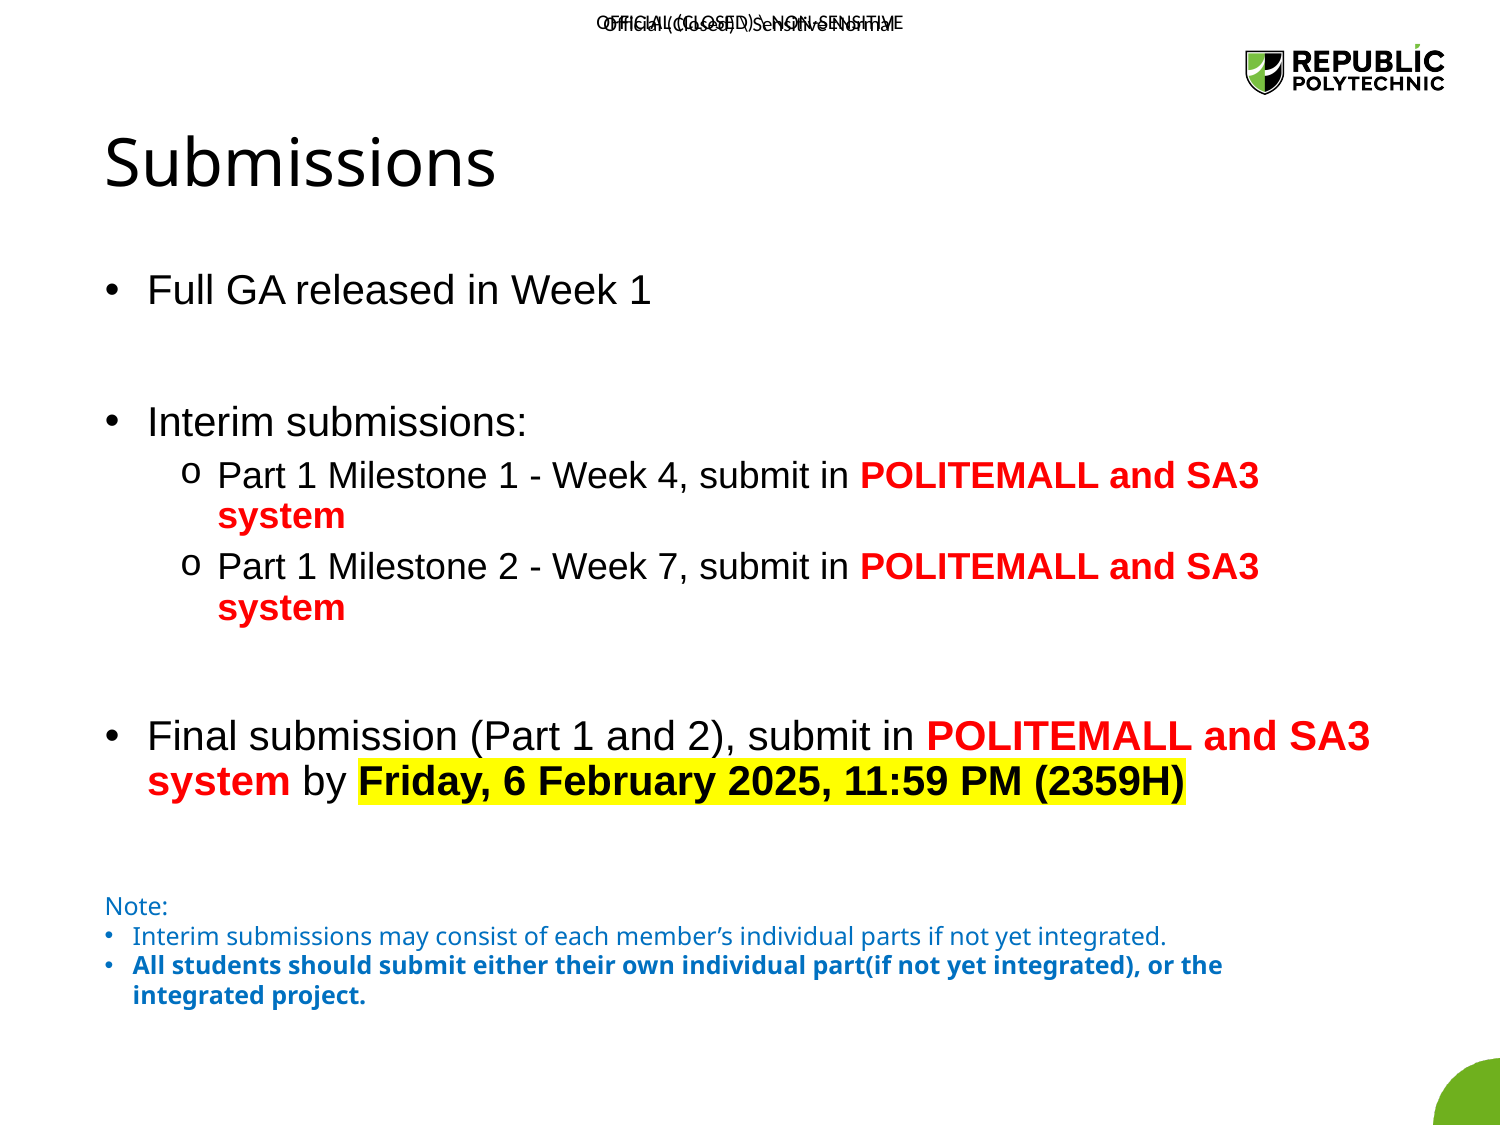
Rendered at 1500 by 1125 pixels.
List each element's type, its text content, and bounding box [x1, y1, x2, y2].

picture [1232, 37, 1458, 104]
list Full GA released in Week 1 Interim submissions: Part 1 Milestone 1 - Week 4, submit in POLITEMALL and SA3 system Part 1 Milestone 2 - Week 7, submit in POLITEMALL and SA3 system Final submission (Part 1 and 2), submit in POLITEMALL and SA3 system by Friday, 6 February 2025, 11:59 PM (2359H) [89, 261, 1408, 1012]
text_box Note: Interim submissions may consist of each member’s individual parts if not yet integrated. All students should submit either their own individual part(if not yet integrated), or the integrated project. [89, 882, 1373, 1048]
picture [1433, 1058, 1500, 1125]
title Submissions [89, 113, 1233, 216]
